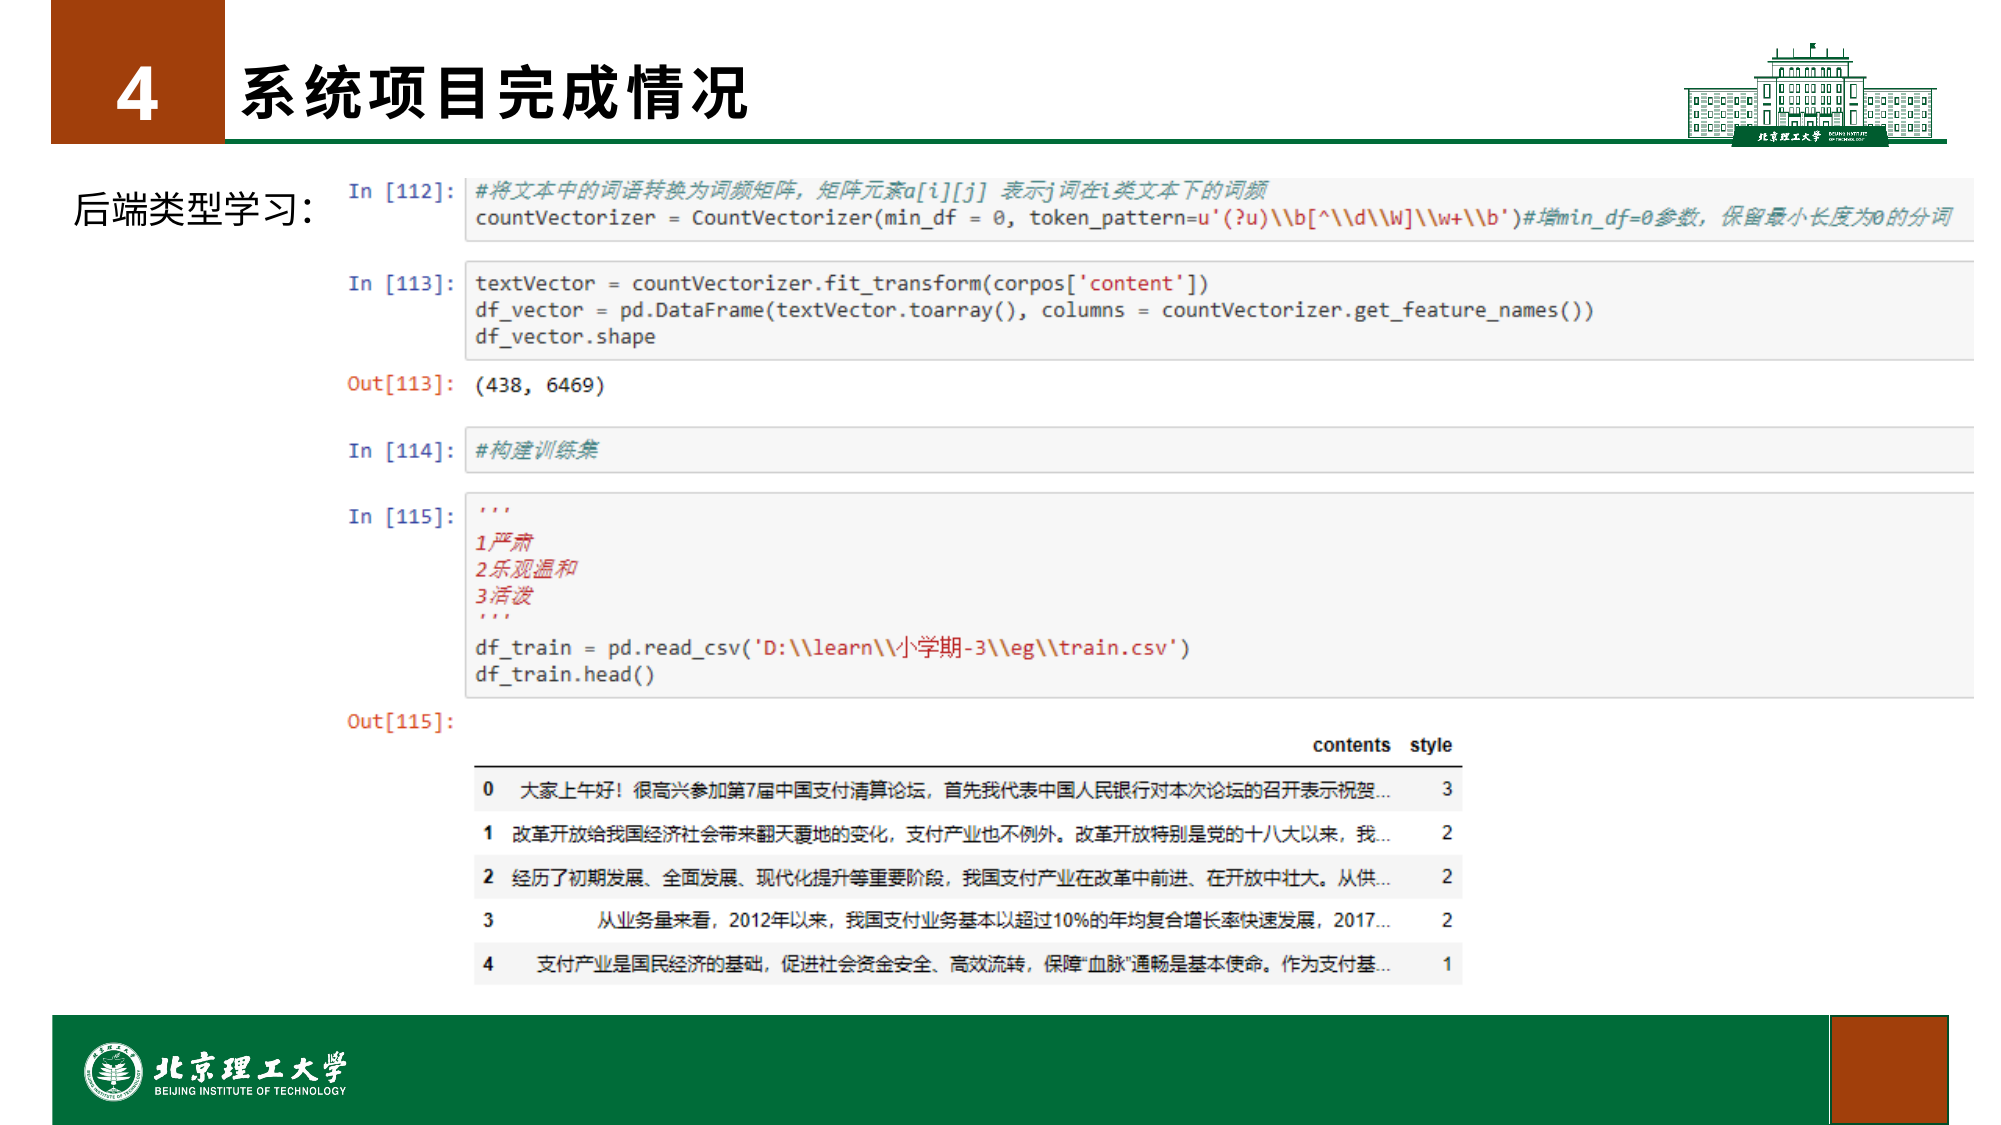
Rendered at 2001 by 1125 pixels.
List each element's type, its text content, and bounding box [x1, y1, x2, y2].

picture [67, 1028, 366, 1112]
title 系统项目完成情况 [224, 56, 1643, 136]
text_box 4 [58, 38, 218, 144]
text_box [1830, 1015, 1949, 1125]
text_box 后端类型学习： [58, 178, 326, 239]
picture [326, 178, 1974, 996]
picture [1657, 35, 1963, 149]
